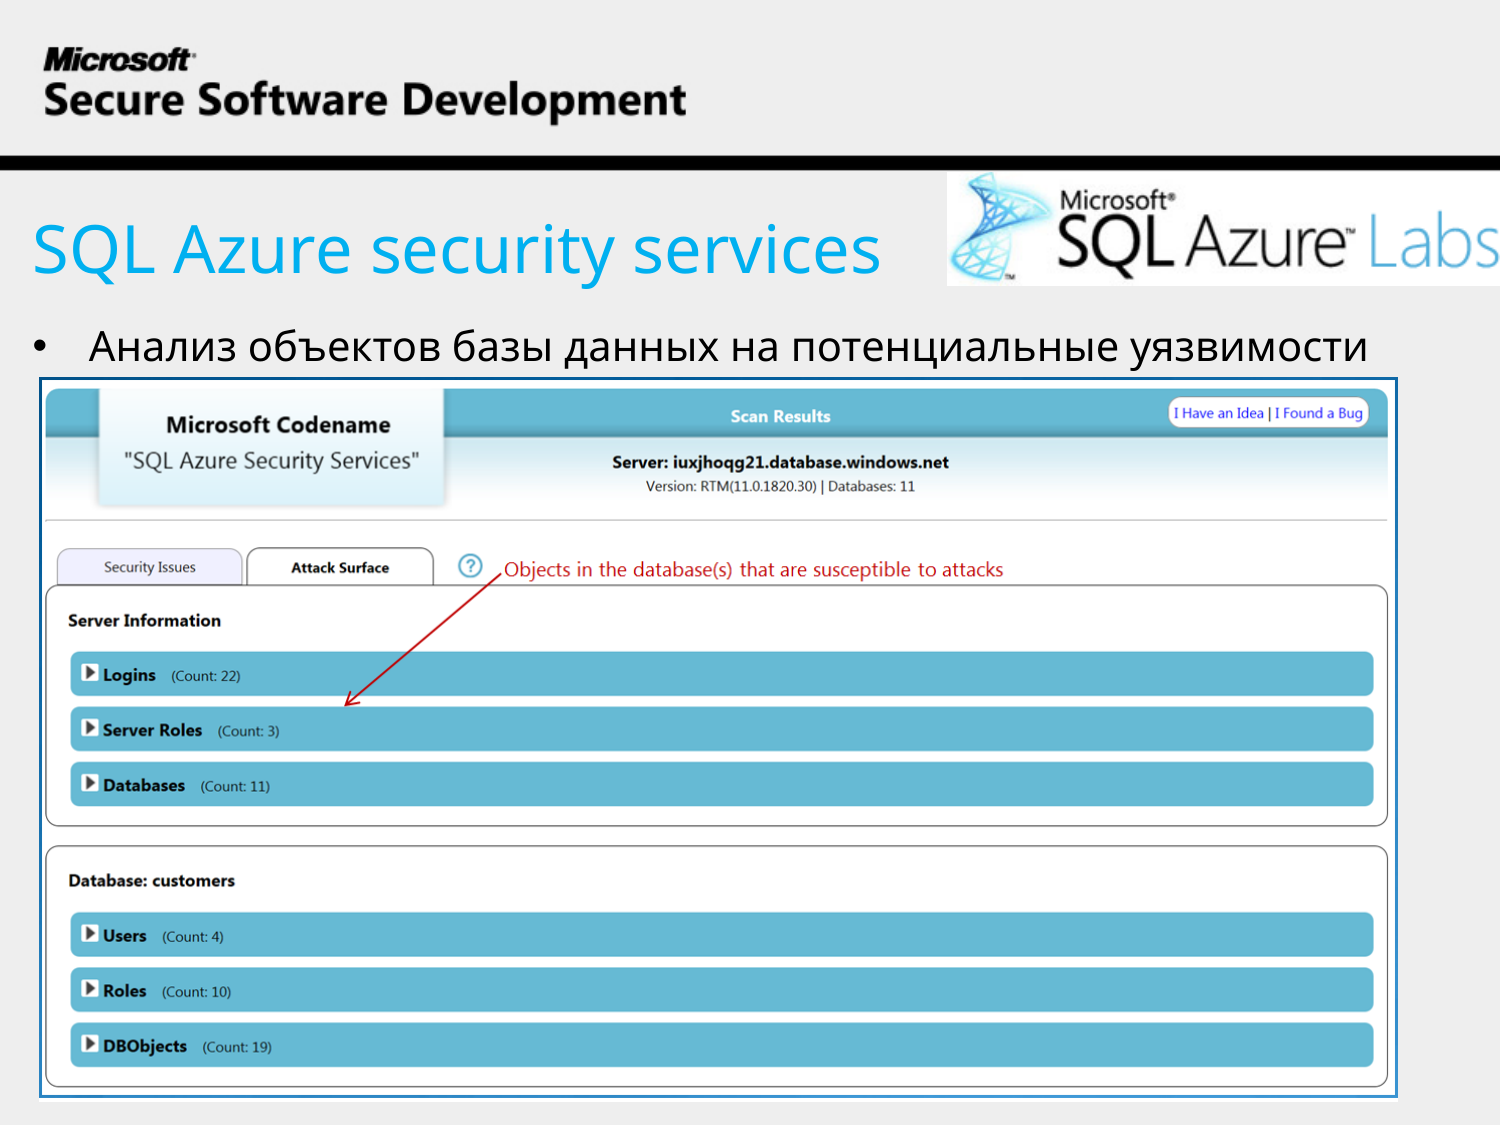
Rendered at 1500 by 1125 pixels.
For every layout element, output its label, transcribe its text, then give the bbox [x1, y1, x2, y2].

picture [0, 0, 1500, 1125]
list SQL Azure security services Анализ объектов базы данных на потенциальные уязвимости [17, 199, 1483, 433]
